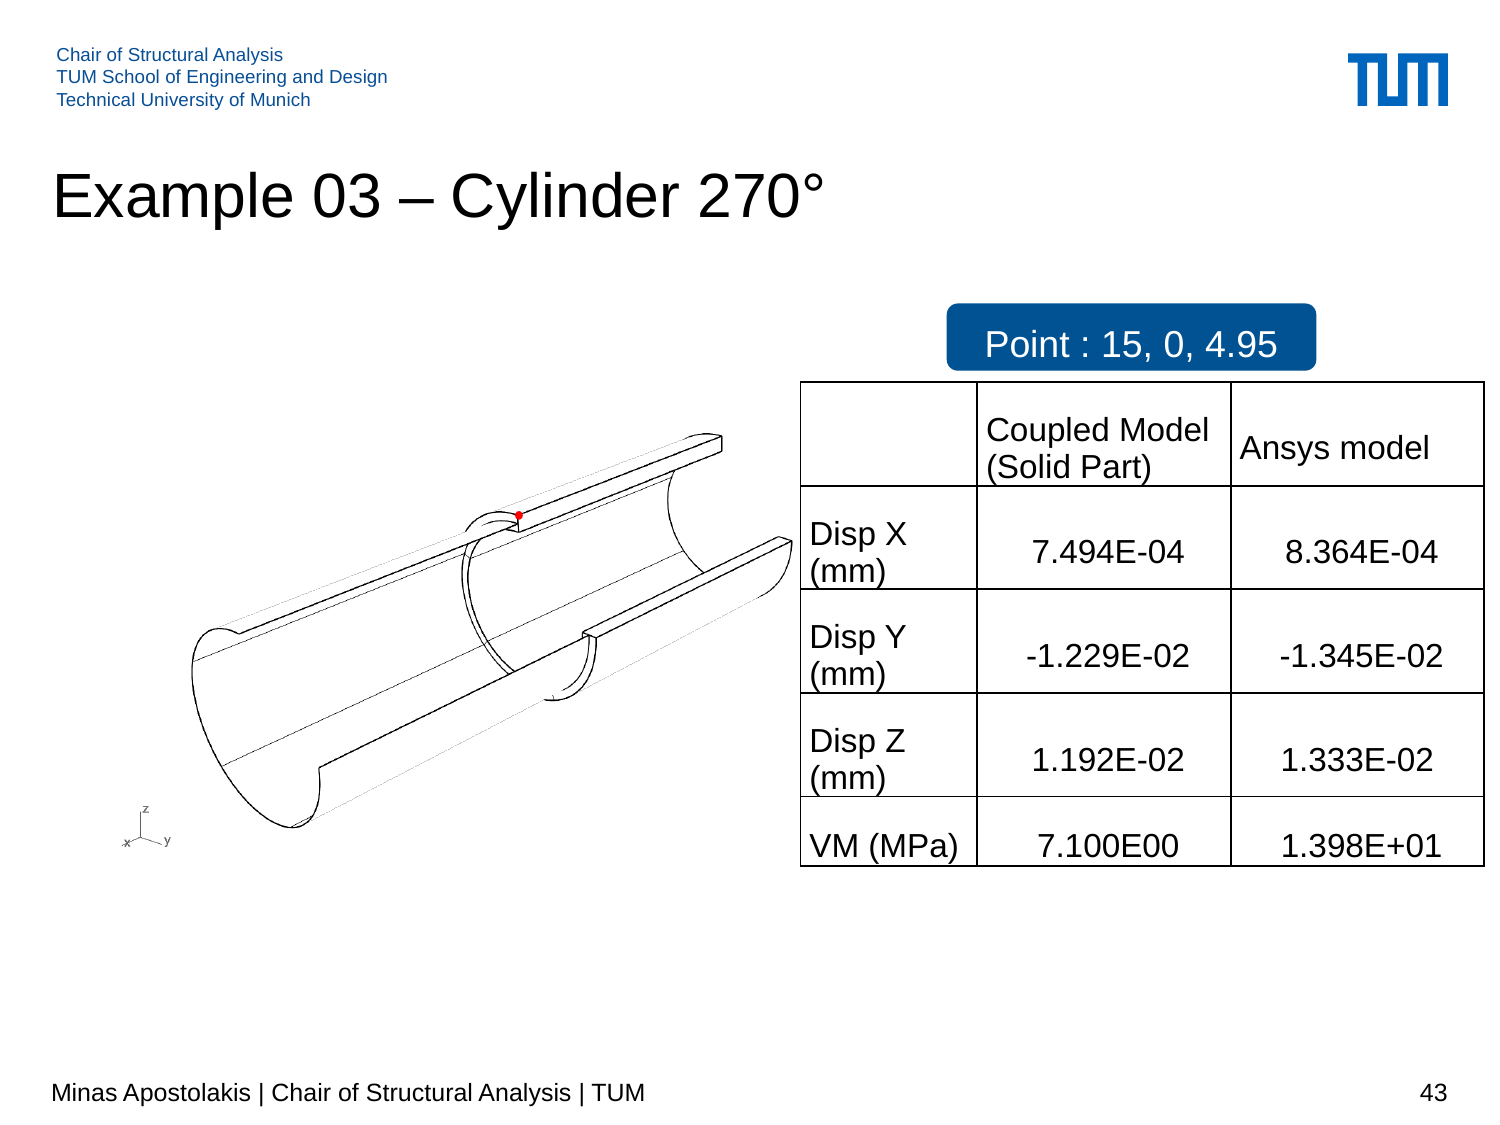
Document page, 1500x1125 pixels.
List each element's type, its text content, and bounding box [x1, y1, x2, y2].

table_cell 1.192E-02 [978, 694, 1230, 796]
table_cell Disp X (mm) [813, 487, 976, 588]
text_box Point : 15, 0, 4.95 [944, 301, 1319, 373]
footer Minas Apostolakis | Chair of Structural Analysis | TUM [51, 1061, 1111, 1122]
table_cell VM (MPa) [813, 797, 976, 865]
table_cell 1.333E-02 [1232, 694, 1483, 796]
table_header Coupled Model (Solid Part) [978, 383, 1230, 485]
title Example 03 – Cylinder 270° [52, 162, 1449, 231]
table_header [801, 383, 976, 485]
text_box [105, 418, 810, 870]
table_cell 7.494E-04 [978, 487, 1230, 588]
table_cell 7.100E00 [978, 797, 1230, 865]
table_cell Disp Y (mm) [813, 590, 976, 692]
table_cell 8.364E-04 [1232, 487, 1483, 588]
table_cell 1.398E+01 [1232, 797, 1483, 865]
table_cell Disp Ζ (mm) [813, 694, 976, 796]
table_header Ansys model [1232, 383, 1483, 485]
slide_number 43 [1111, 1061, 1448, 1122]
table_cell -1.345E-02 [1232, 590, 1483, 692]
table_cell -1.229E-02 [978, 590, 1230, 692]
